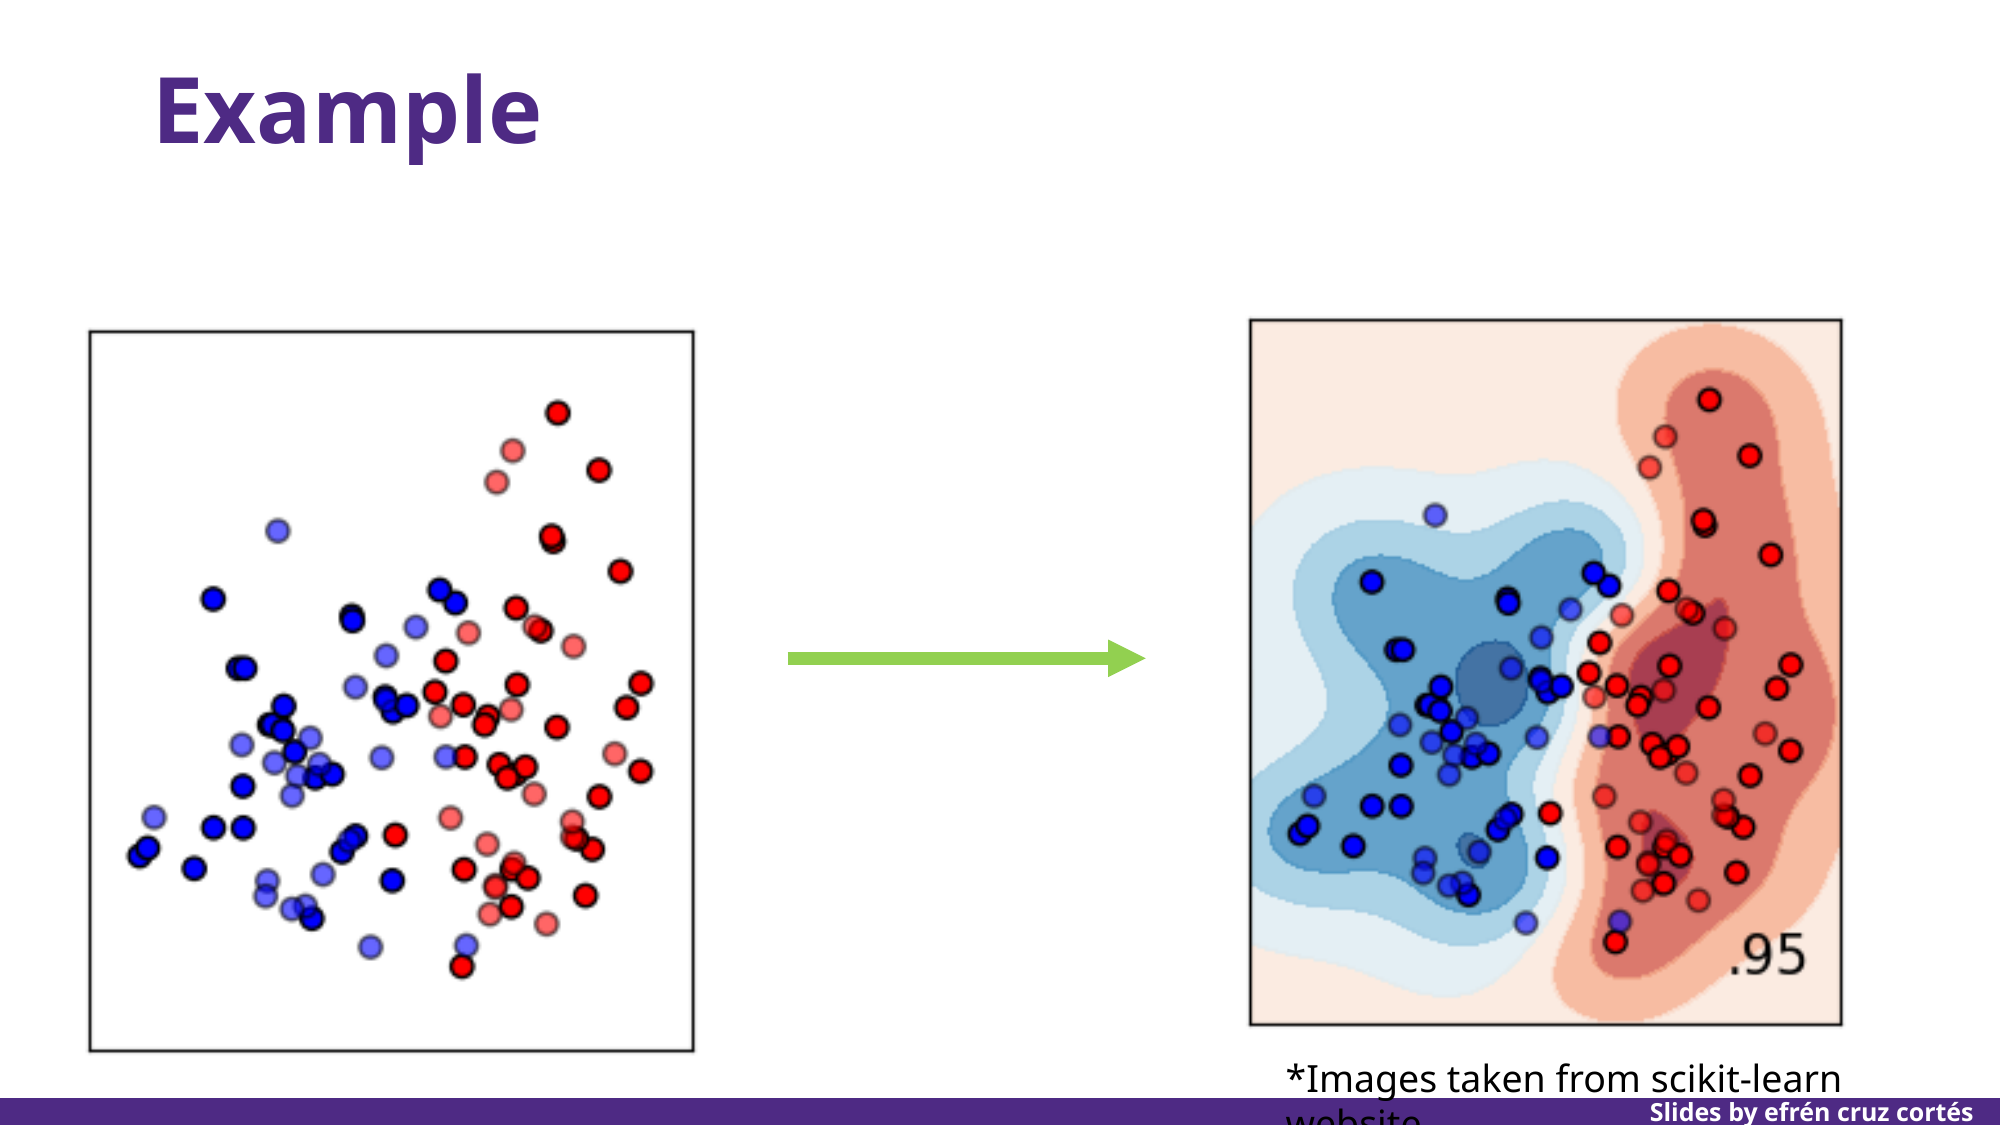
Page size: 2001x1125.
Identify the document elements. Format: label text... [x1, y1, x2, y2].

title Example [137, 39, 1863, 188]
picture [49, 303, 718, 1090]
text_box *Images taken from scikit-learn website. [1270, 1047, 1971, 1125]
picture [1230, 292, 1863, 1063]
